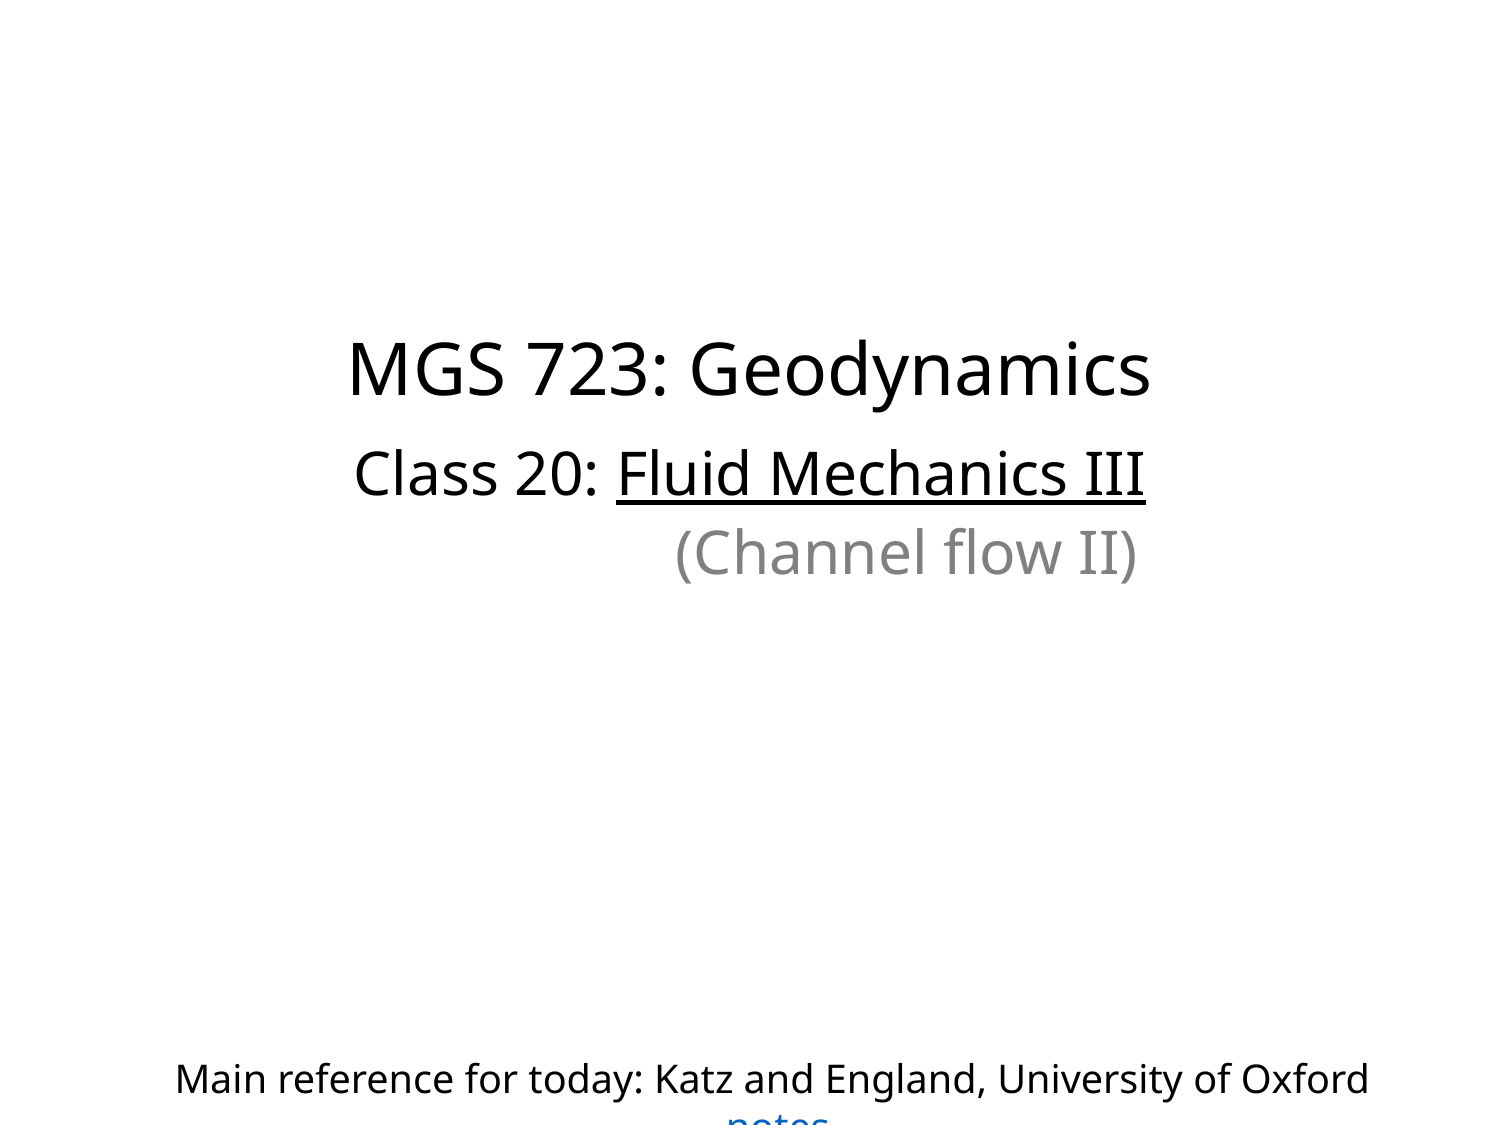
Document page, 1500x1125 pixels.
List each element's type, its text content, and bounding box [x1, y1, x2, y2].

text_box Main reference for today: Katz and England, University of Oxford notes [126, 1047, 1429, 1125]
text_box (Channel flow II) [283, 506, 1500, 594]
text_box MGS 723: Geodynamics Class 20: Fluid Mechanics III [126, 315, 1374, 516]
